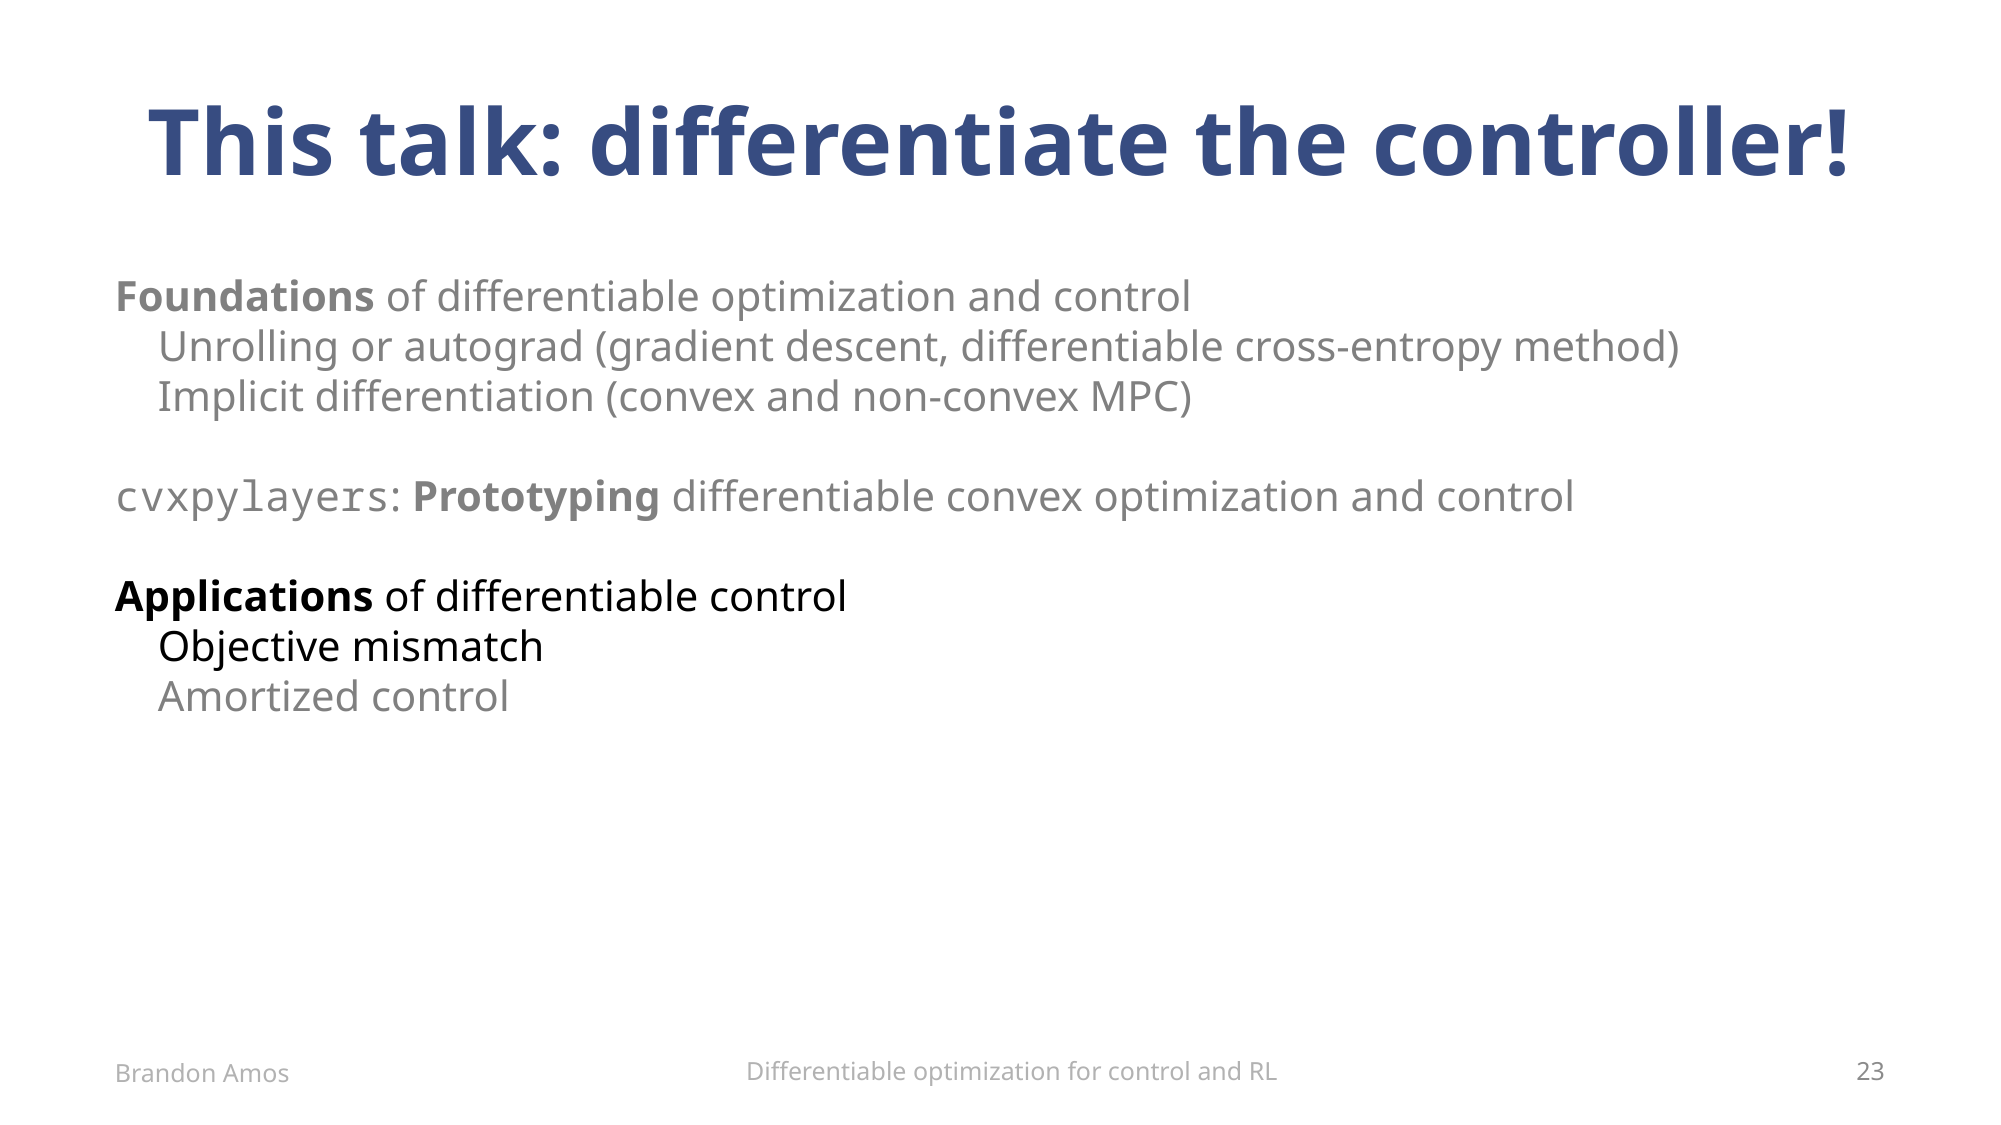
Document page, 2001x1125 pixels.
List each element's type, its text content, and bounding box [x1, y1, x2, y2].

slide_number 23 [1433, 1042, 1900, 1103]
slide_number Brandon Amos [99, 1042, 567, 1103]
footer Differentiable optimization for control and RL [590, 1042, 1433, 1103]
title This talk: differentiate the controller! [99, 45, 1900, 233]
list Foundations of differentiable optimization and control Unrolling or autograd (gradient descent, differentiable cross-entropy method) Implicit differentiation (convex and non-convex MPC) cvxpylayers: Prototyping differentiable convex optimization and control Applications of differentiable control Objective mismatch Amortized control [99, 262, 1900, 1005]
